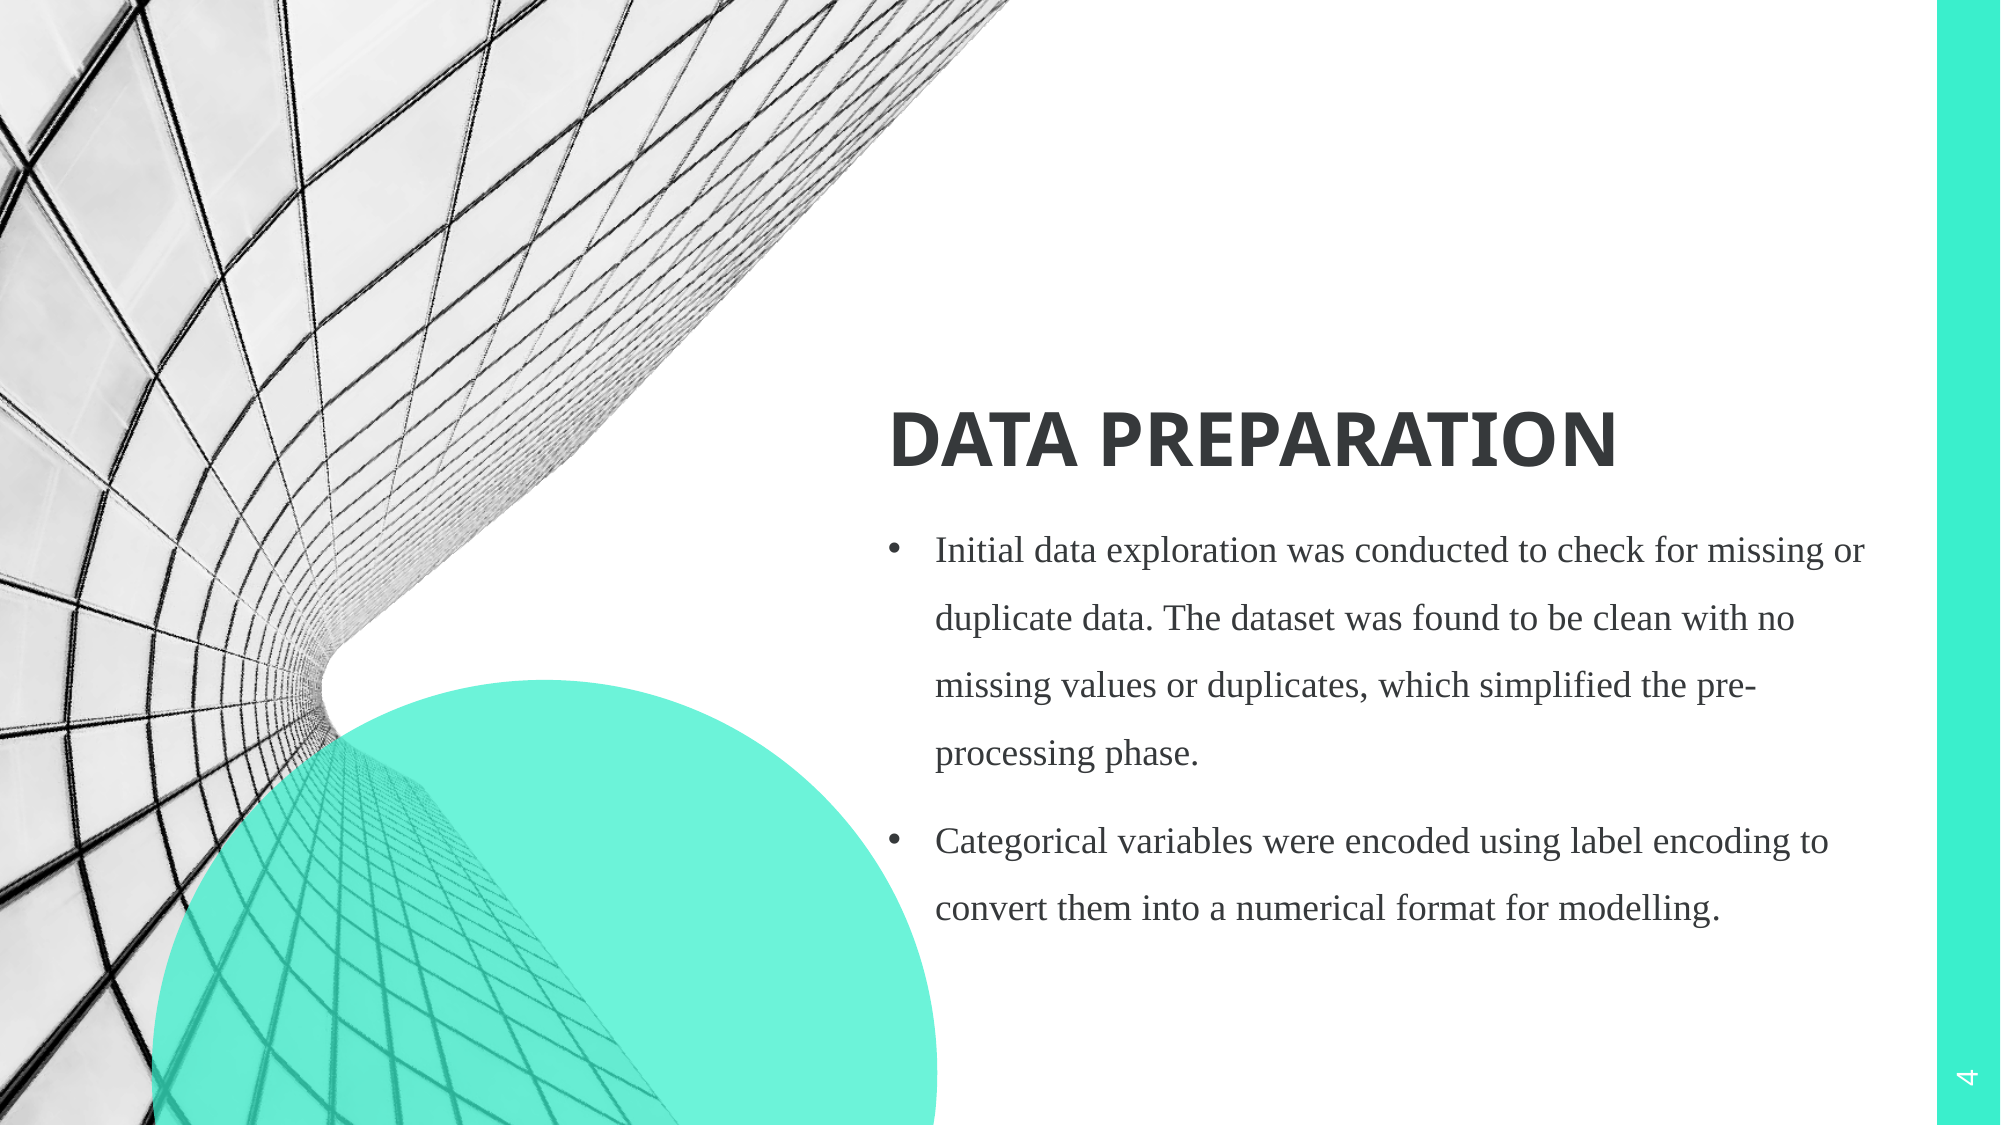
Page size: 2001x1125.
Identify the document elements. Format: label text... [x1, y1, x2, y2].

footer [1937, 0, 2000, 1032]
title DATA PREPARATION [888, 246, 1878, 483]
slide_number 4 [1937, 1032, 2000, 1125]
subtitle Initial data exploration was conducted to check for missing or duplicate data. The dataset was found to be clean with no missing values or duplicates, which simplified the pre-processing phase. Categorical variables were encoded using label encoding to convert them into a numerical format for modelling. [888, 502, 1878, 681]
